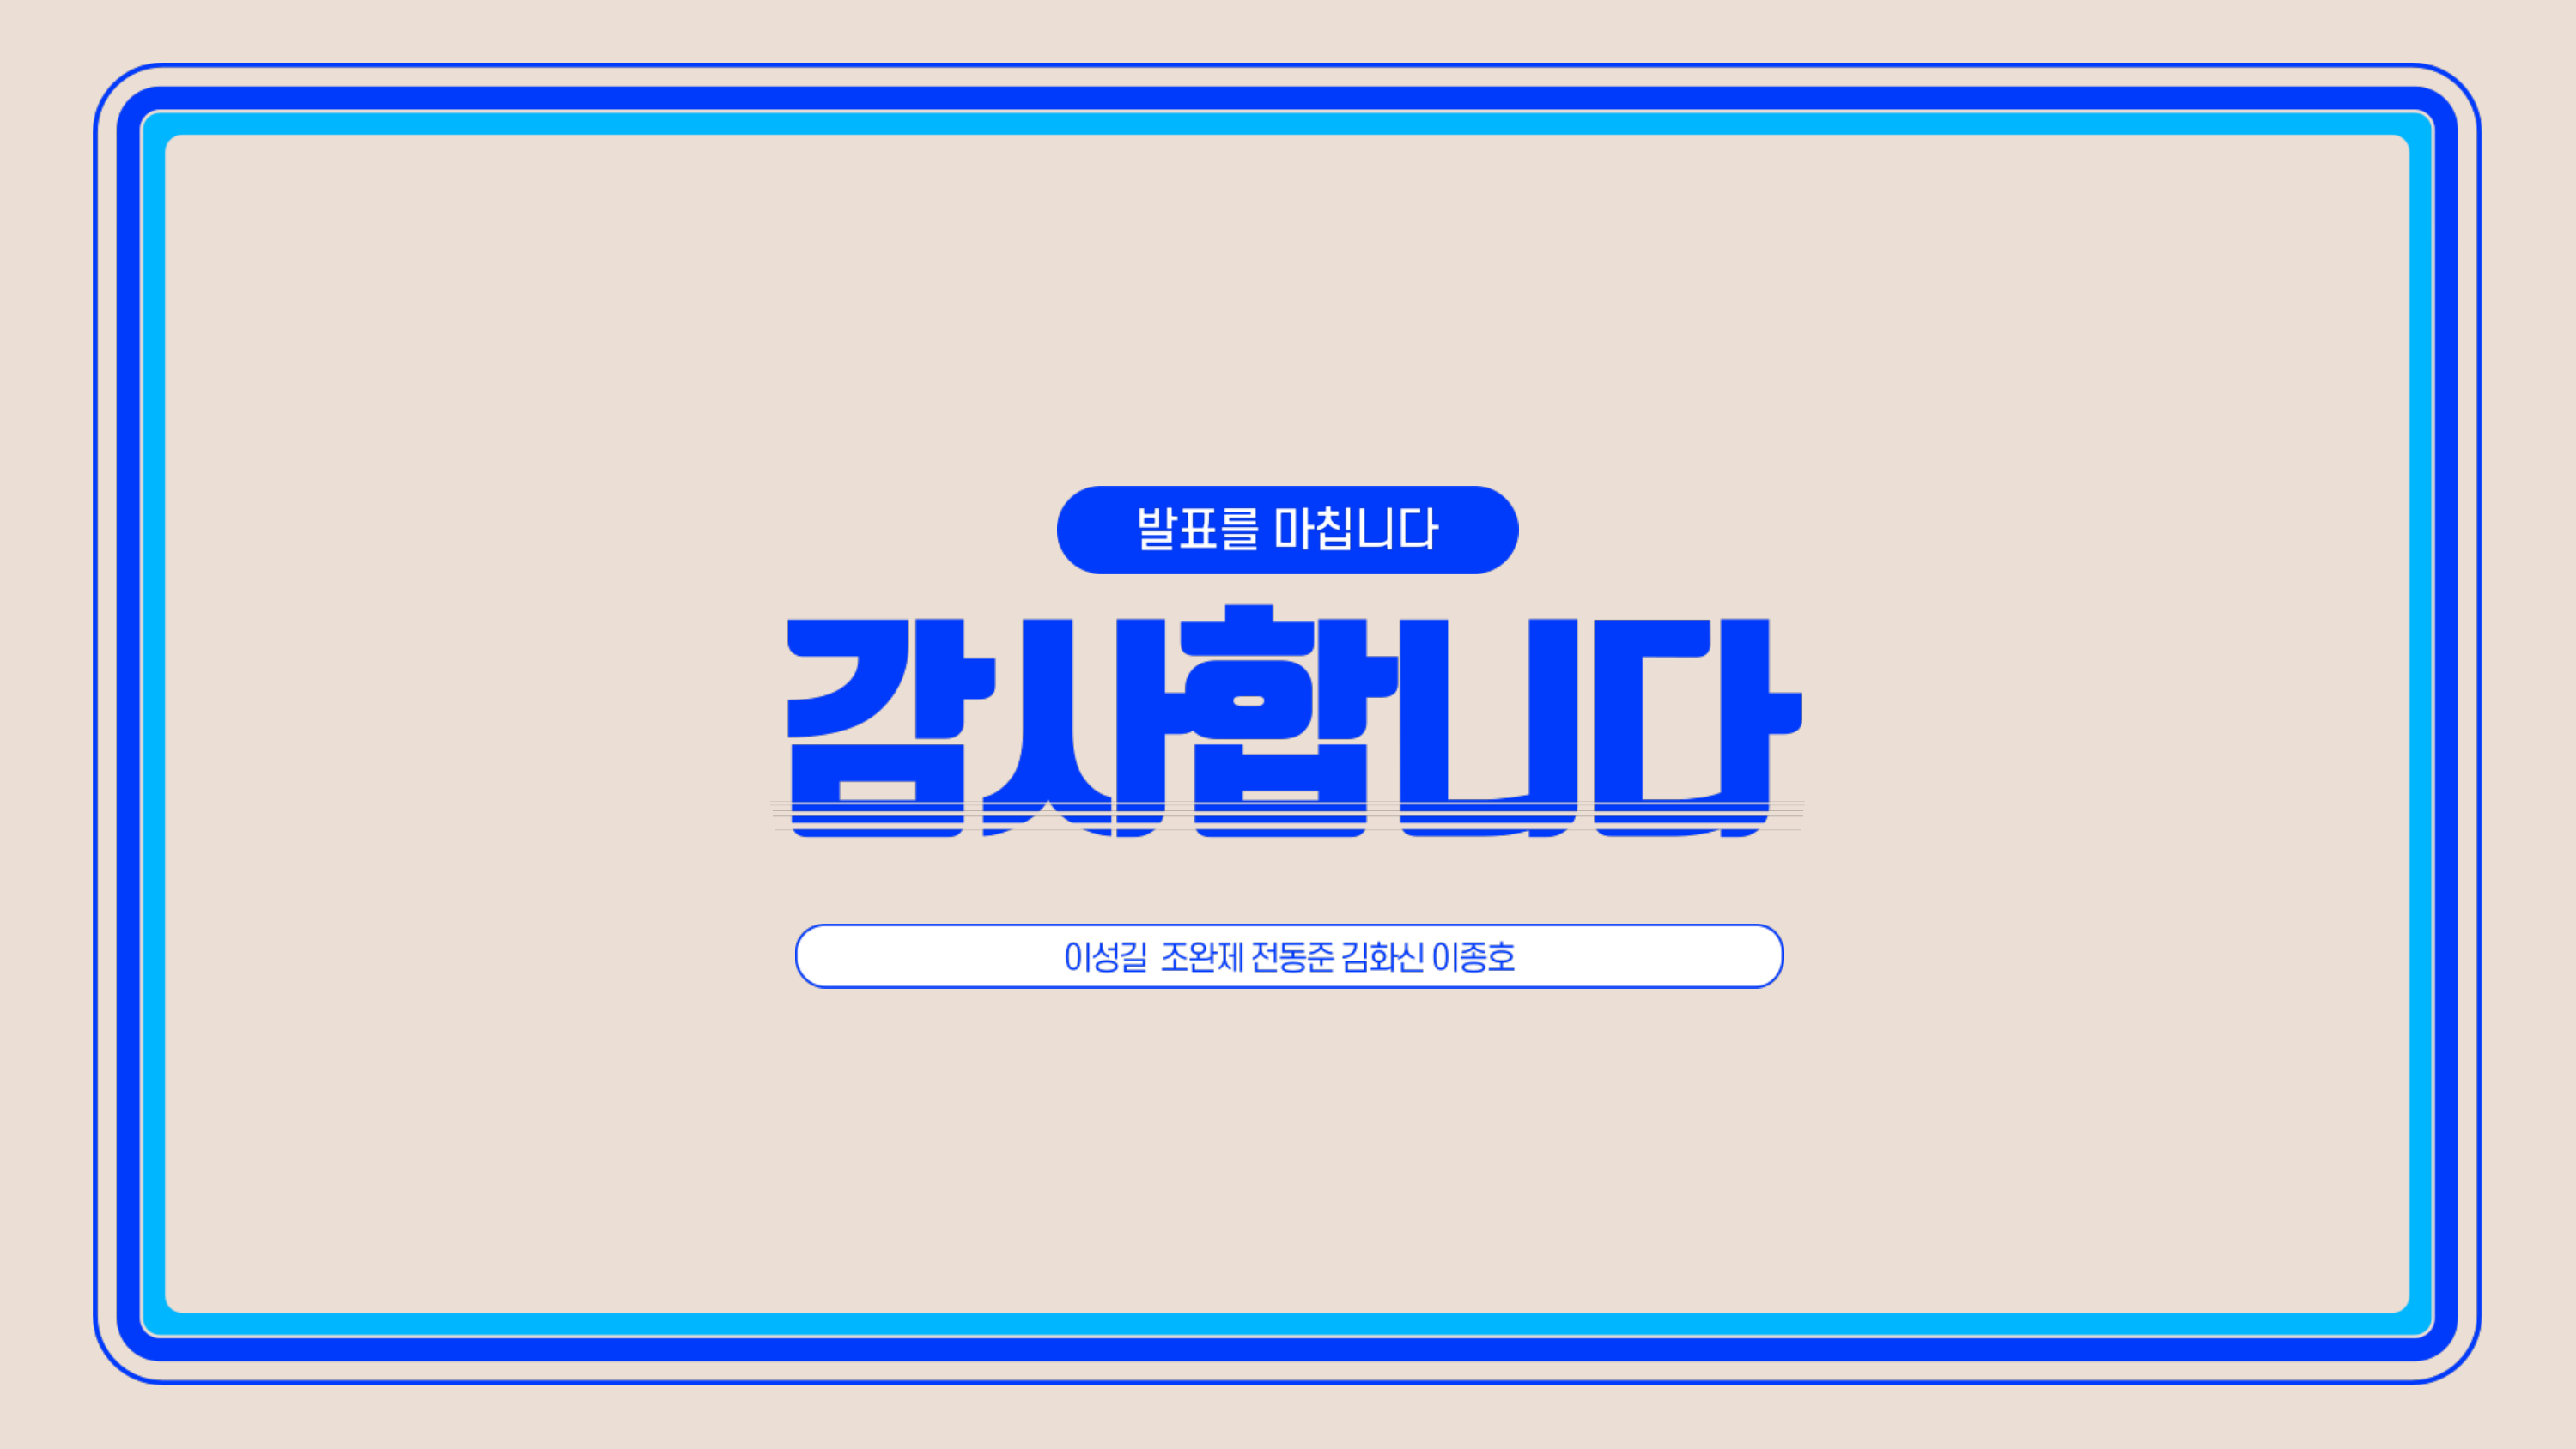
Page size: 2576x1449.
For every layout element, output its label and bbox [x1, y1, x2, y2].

text_box [795, 924, 1784, 989]
text_box [1056, 485, 1519, 574]
picture [586, 543, 1910, 945]
picture [824, 928, 1529, 987]
text_box [93, 63, 2482, 1386]
text_box [770, 798, 1805, 840]
picture [1078, 489, 1460, 572]
